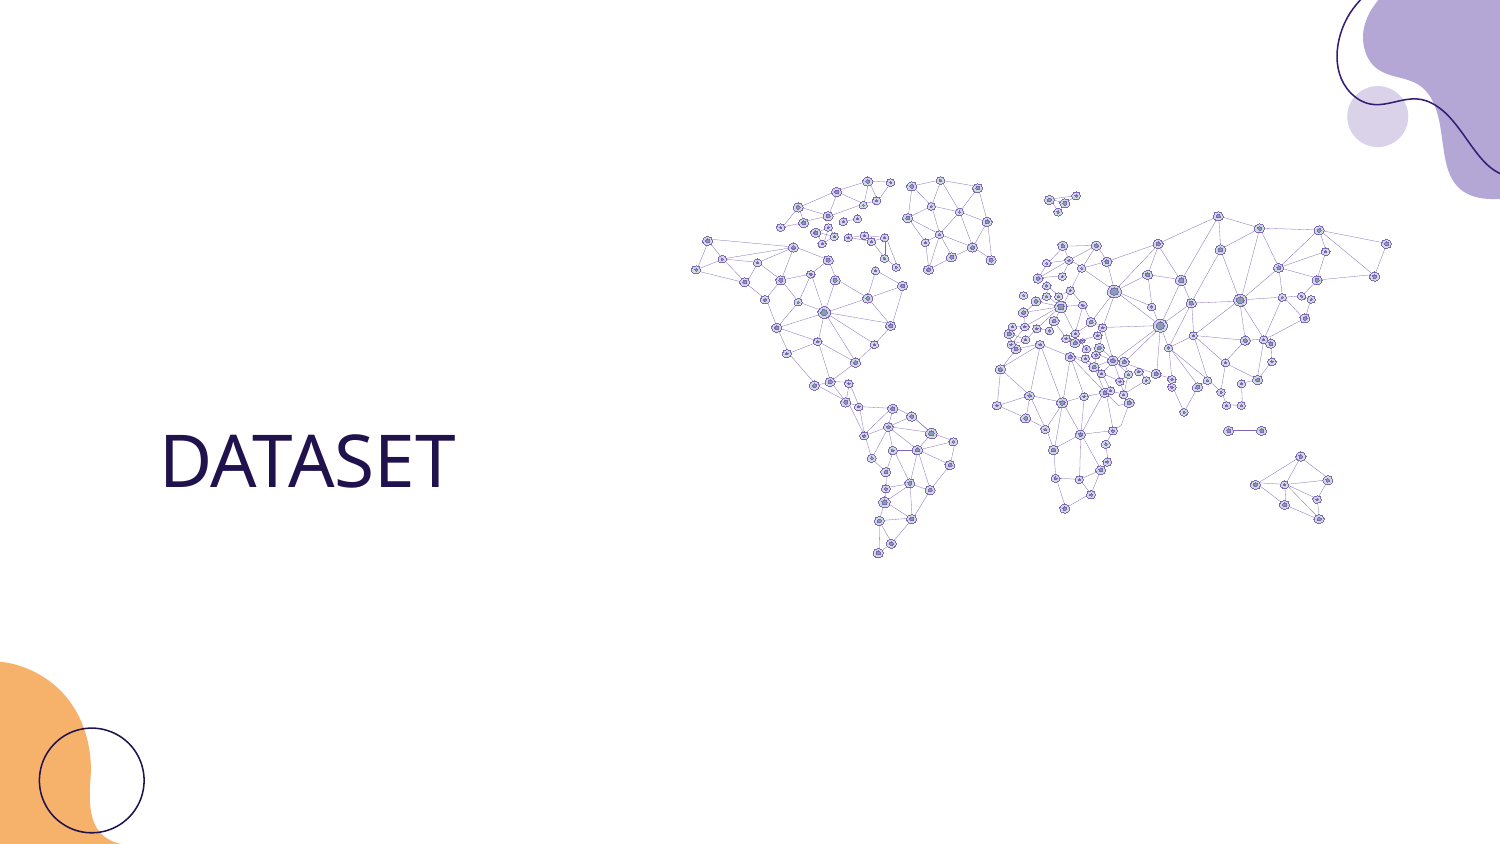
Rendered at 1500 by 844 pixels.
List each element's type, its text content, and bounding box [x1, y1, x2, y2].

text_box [689, 176, 1392, 558]
title DATASET [144, 388, 684, 527]
